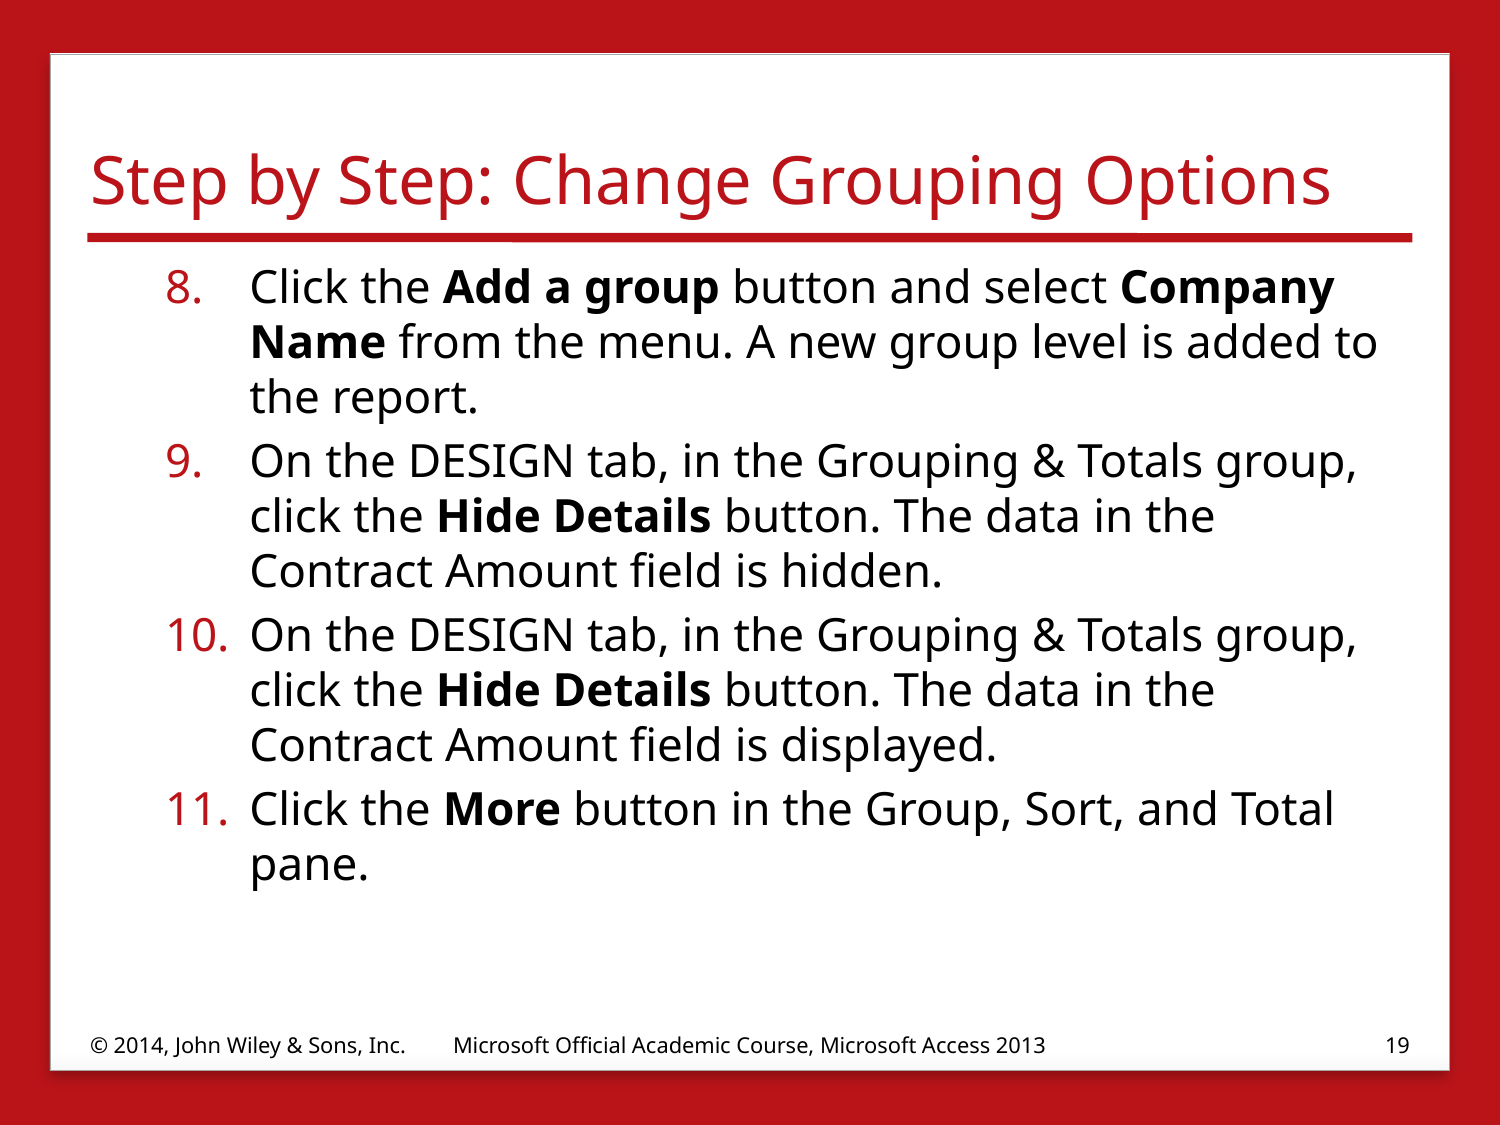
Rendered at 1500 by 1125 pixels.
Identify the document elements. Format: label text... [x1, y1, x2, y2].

slide_number 19 [1074, 1024, 1426, 1103]
title Step by Step: Change Grouping Options [74, 74, 1426, 226]
slide_number © 2014, John Wiley & Sons, Inc. [74, 1024, 426, 1103]
footer Microsoft Official Academic Course, Microsoft Access 2013 [431, 1024, 1069, 1103]
list Click the Add a group button and select Company Name from the menu. A new group level is added to the report. On the DESIGN tab, in the Grouping & Totals group, click the Hide Details button. The data in the Contract Amount field is hidden. On the DESIGN tab, in the Grouping & Totals group, click the Hide Details button. The data in the Contract Amount field is displayed. Click the More button in the Group, Sort, and Total pane. [75, 249, 1425, 1063]
